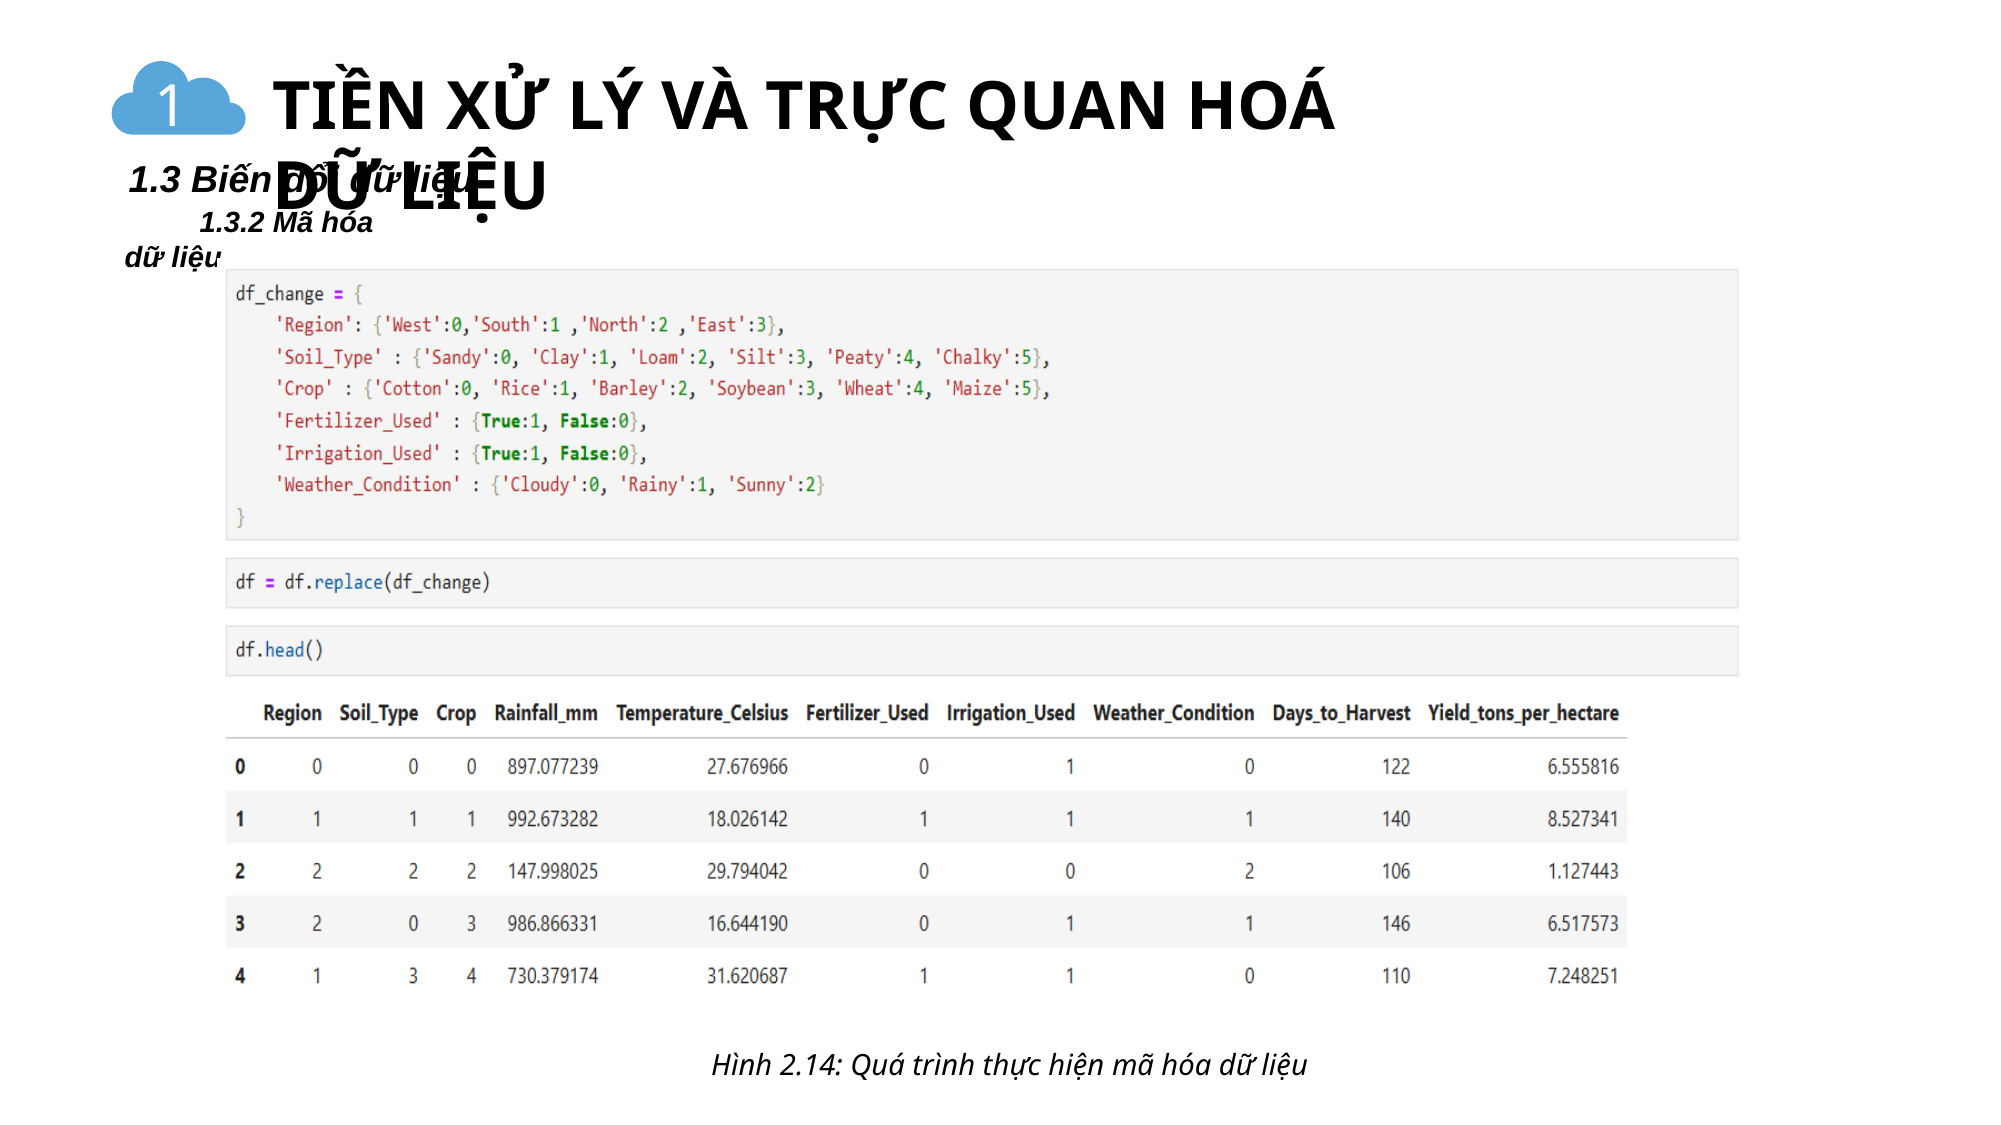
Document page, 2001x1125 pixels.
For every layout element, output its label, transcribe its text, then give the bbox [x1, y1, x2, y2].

text_box Hình 2.14: Quá trình thực hiện mã hóa dữ liệu [217, 1038, 1802, 1089]
text_box [207, 207, 2000, 283]
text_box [111, 60, 246, 147]
text_box 3 Biến đổi dữ liệu [38, 147, 491, 207]
text_box 1.3.2 Mã hóa dữ liệu [109, 213, 207, 263]
picture [217, 258, 1742, 1023]
text_box TIỀN XỬ LÝ VÀ TRỰC QUAN HOÁ DỮ LIỆU [258, 55, 1475, 207]
